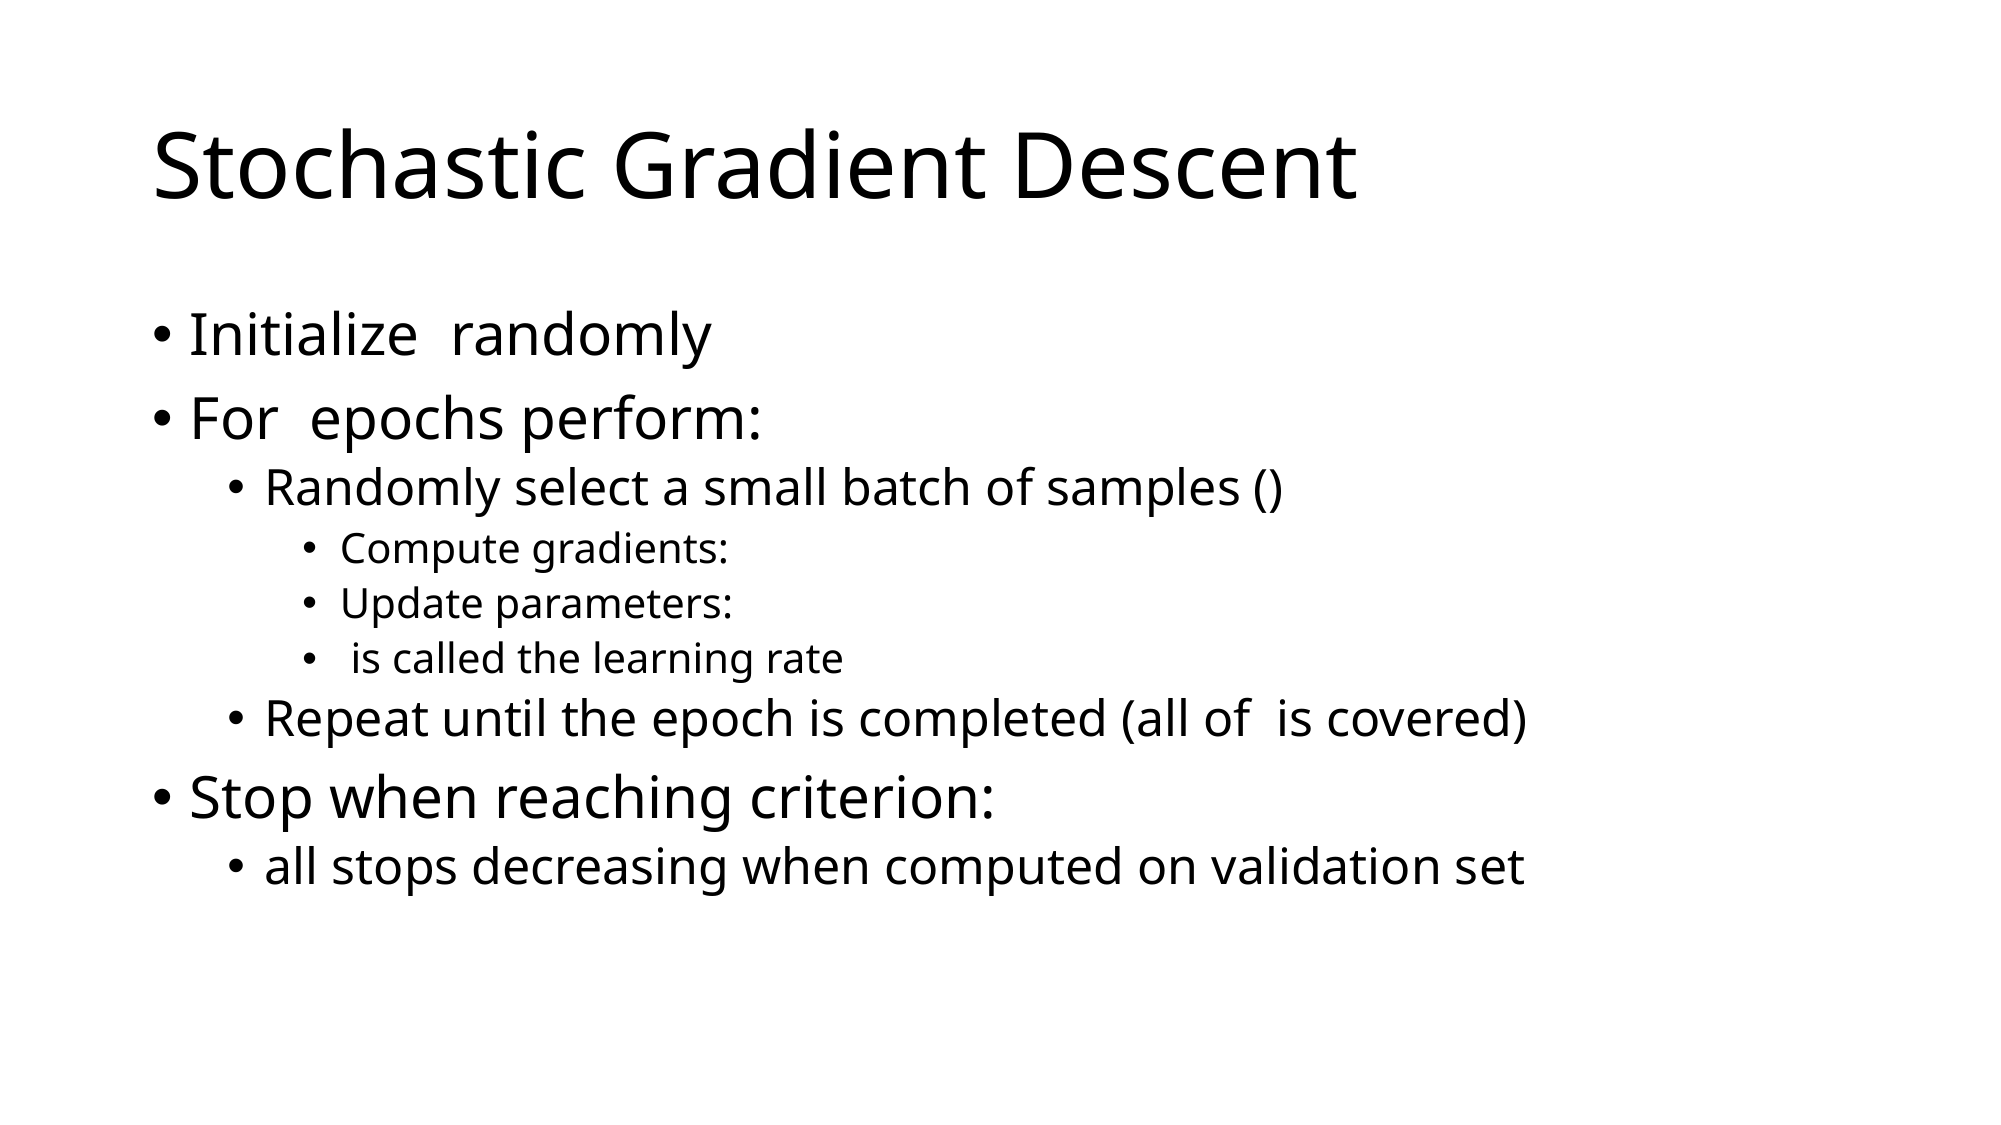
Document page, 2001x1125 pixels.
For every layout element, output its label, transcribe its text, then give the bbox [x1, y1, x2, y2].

title Stochastic Gradient Descent [137, 59, 1863, 278]
